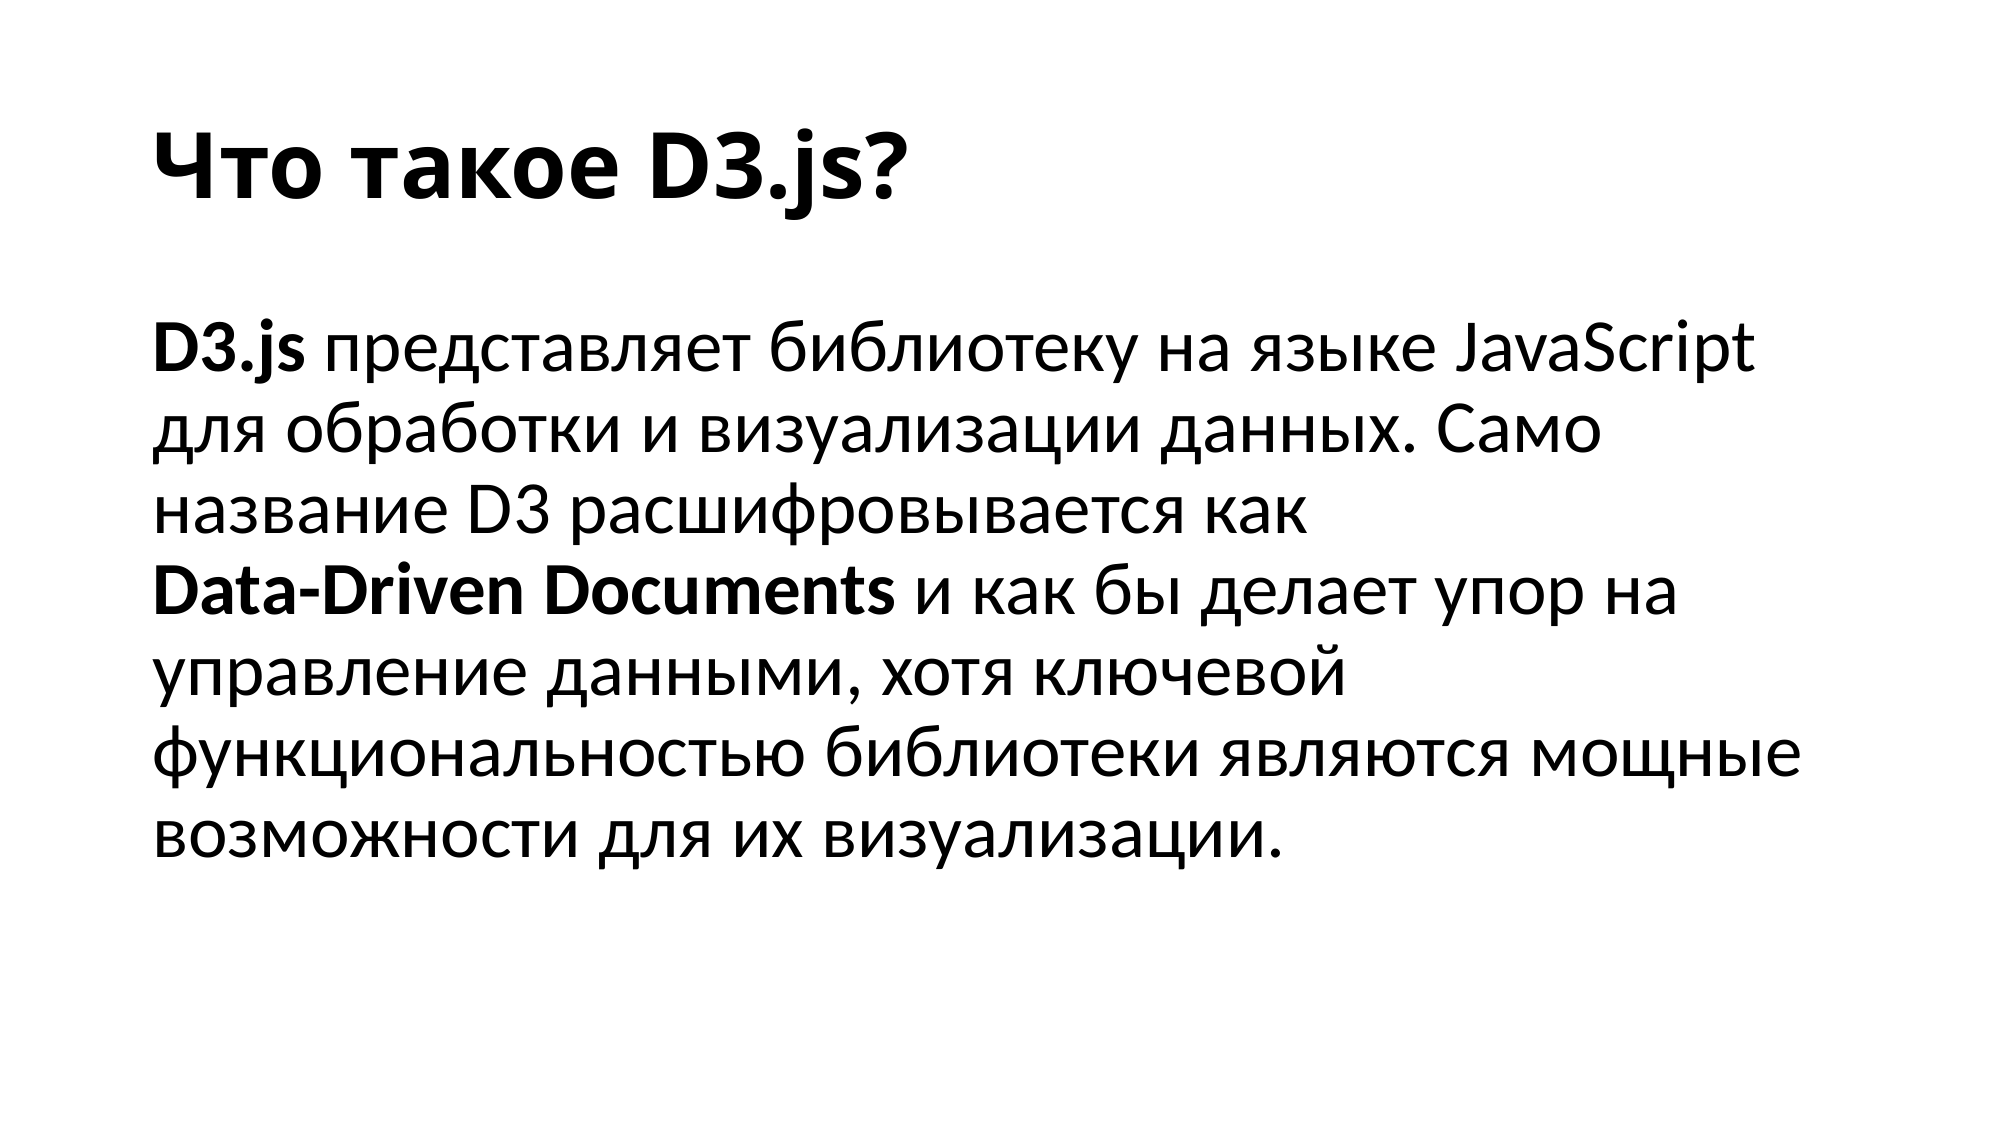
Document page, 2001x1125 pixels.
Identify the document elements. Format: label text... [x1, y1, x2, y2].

list D3.js представляет библиотеку на языке JavaScript для обработки и визуализации данных. Само название D3 расшифровывается как Data-Driven Documents и как бы делает упор на управление данными, хотя ключевой функциональностью библиотеки являются мощные возможности для их визуализации. [137, 299, 1863, 1014]
title Что такое D3.js? [137, 59, 1863, 278]
